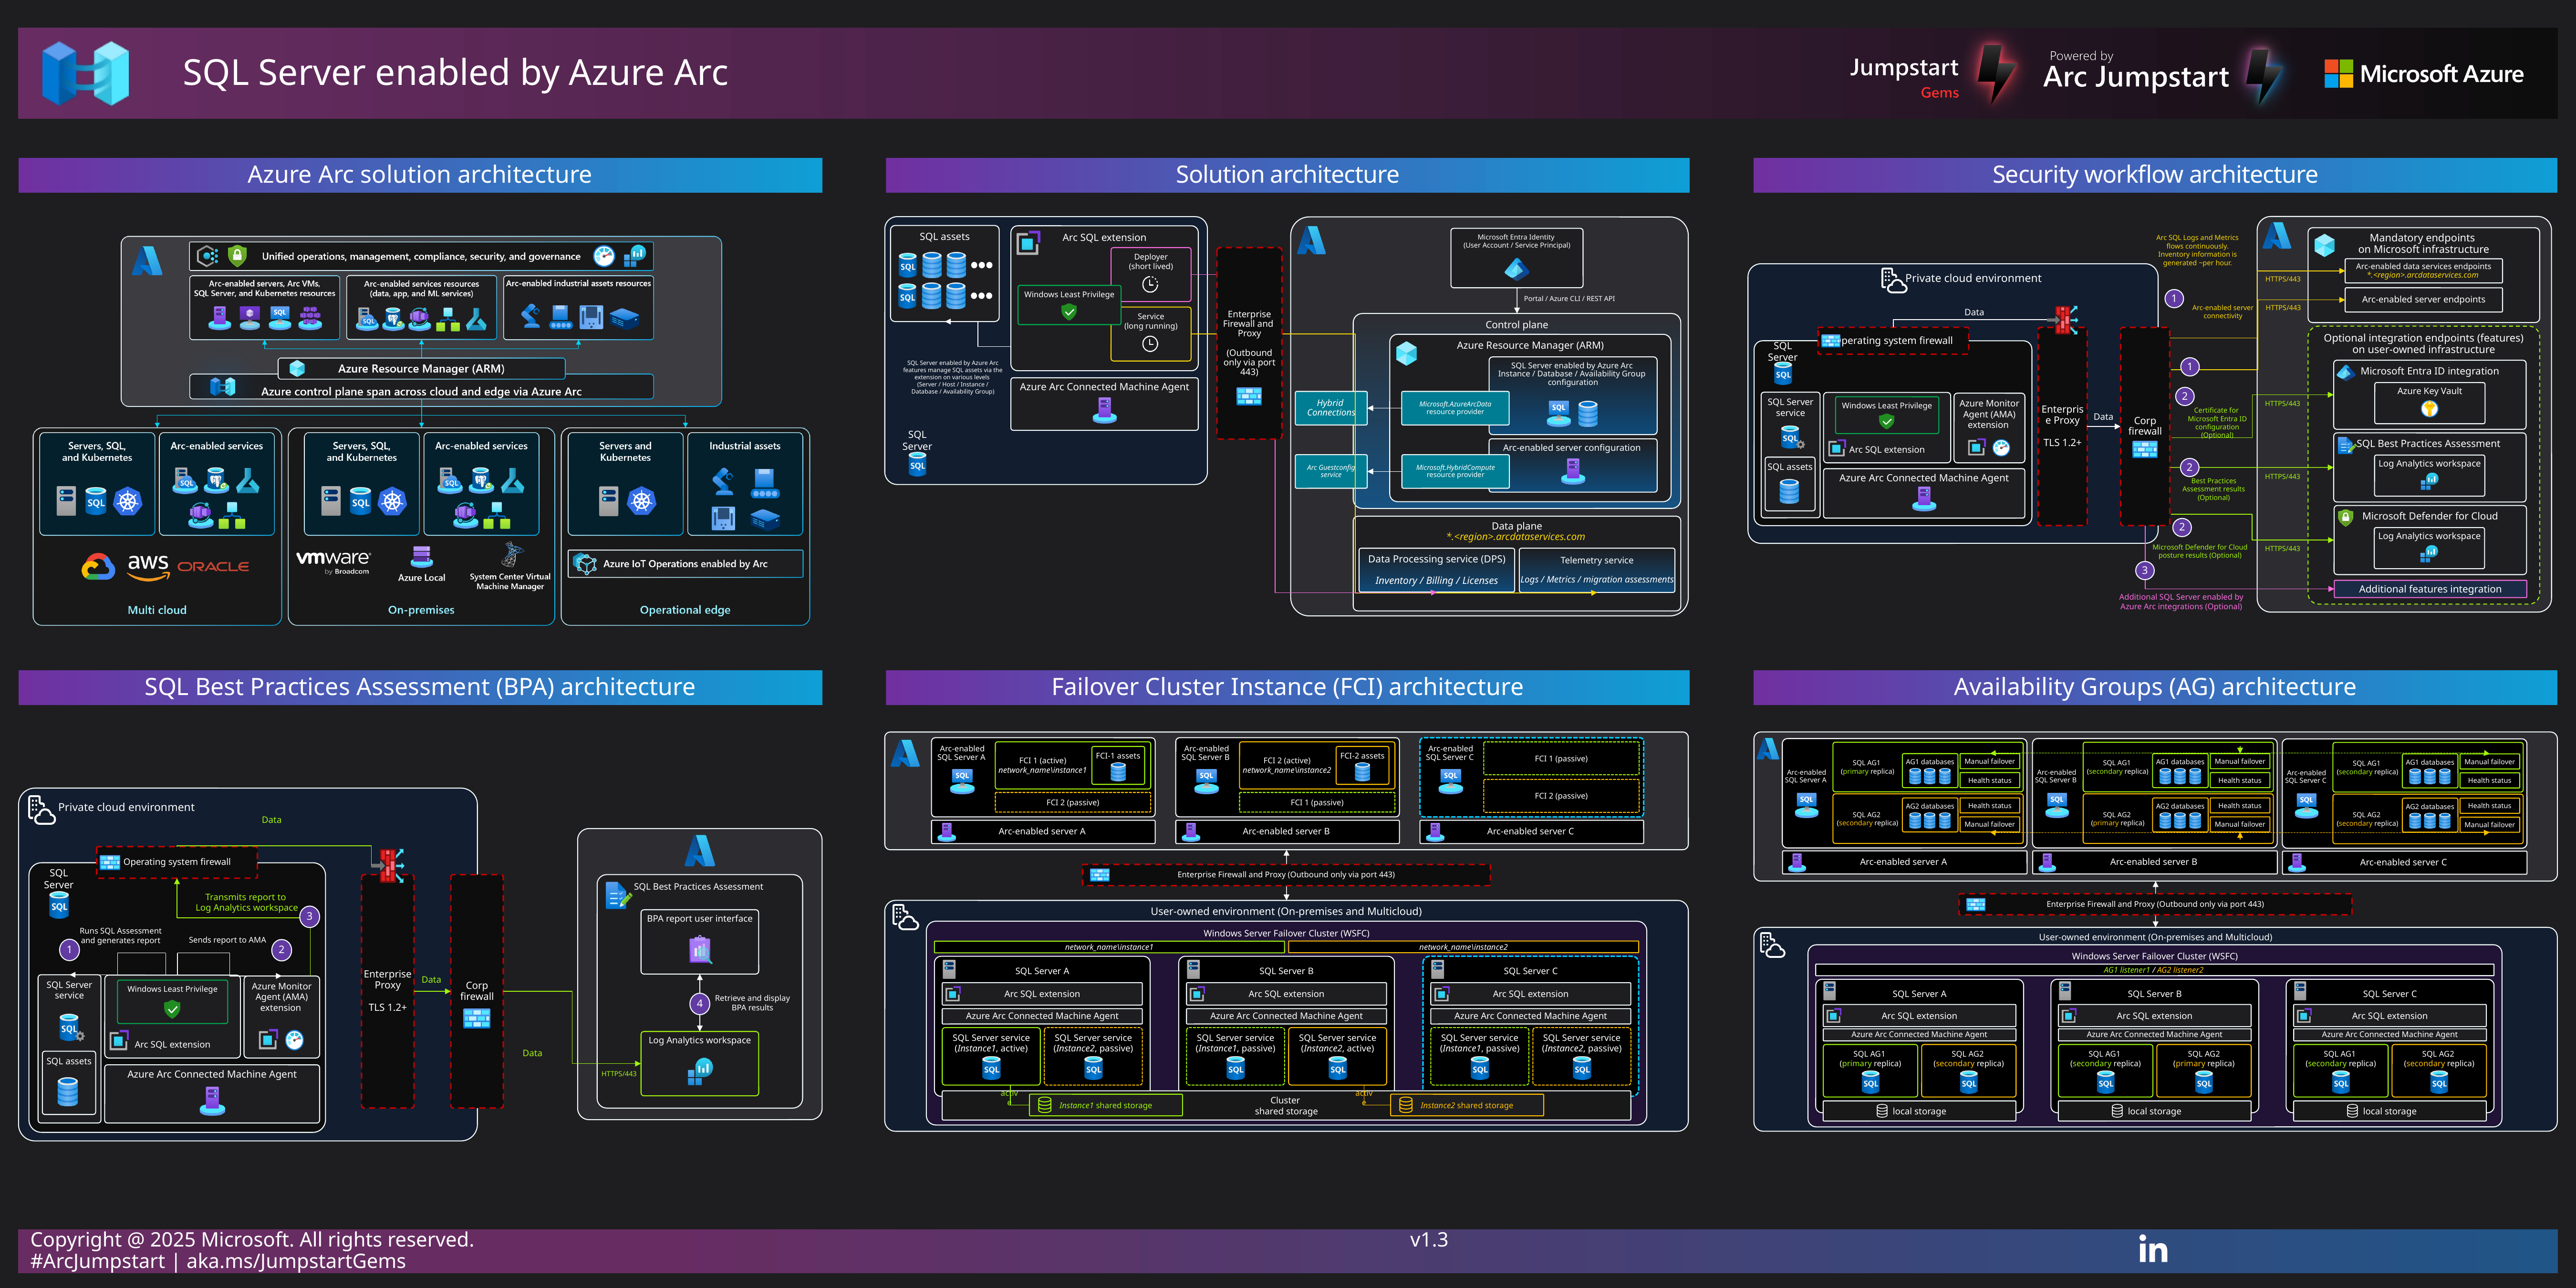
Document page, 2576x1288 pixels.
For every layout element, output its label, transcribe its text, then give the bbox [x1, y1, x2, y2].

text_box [884, 216, 1689, 616]
text_box Windows Server Failover Cluster (WSFC) [1807, 945, 2502, 1127]
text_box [18, 22, 2558, 132]
text_box User-owned environment (On-premises and Multicloud) [1754, 927, 2557, 1132]
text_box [1754, 731, 2558, 882]
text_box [884, 731, 1689, 1132]
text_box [18, 670, 2558, 706]
text_box AG1 listener1 / AG2 listener2 [1816, 964, 2494, 976]
picture [1755, 736, 1780, 761]
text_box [2285, 979, 2494, 1122]
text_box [18, 1211, 2558, 1286]
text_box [18, 788, 822, 1142]
picture [28, 233, 814, 632]
picture [1757, 929, 1788, 961]
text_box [2050, 979, 2259, 1122]
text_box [1747, 216, 2552, 616]
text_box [1815, 979, 2024, 1122]
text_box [1959, 893, 2352, 915]
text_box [18, 157, 2558, 193]
